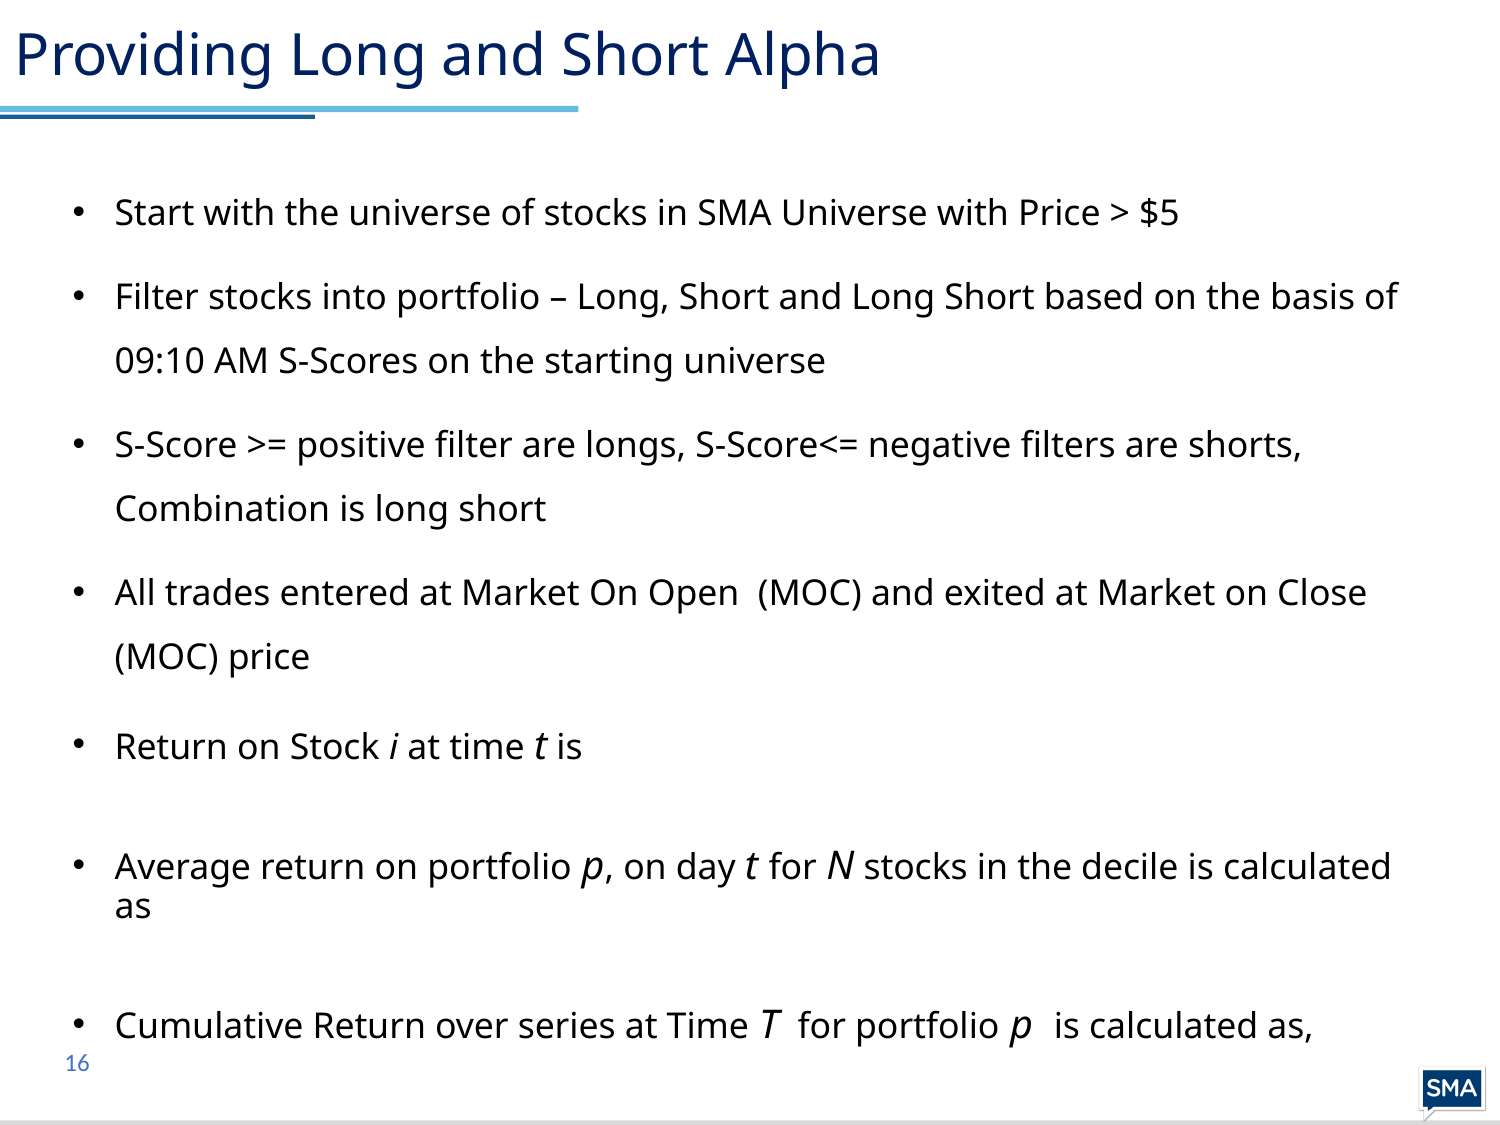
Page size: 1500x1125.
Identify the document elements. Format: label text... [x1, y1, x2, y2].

slide_number 16 [49, 1031, 387, 1092]
picture [1408, 1047, 1489, 1125]
title Providing Long and Short Alpha [0, 10, 1425, 104]
